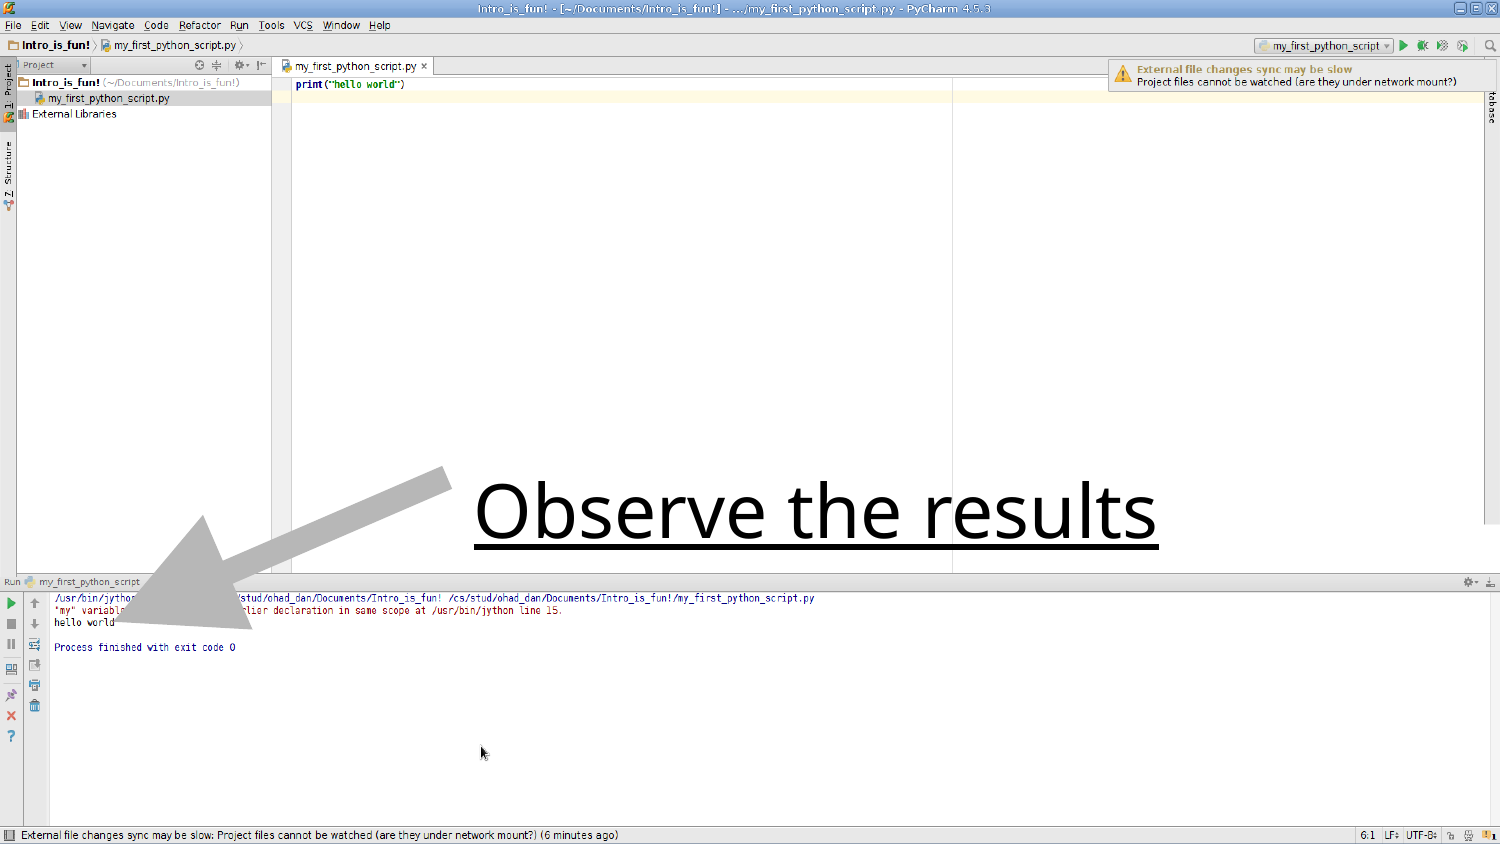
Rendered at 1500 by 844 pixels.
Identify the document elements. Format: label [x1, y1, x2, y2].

picture [0, 0, 1500, 844]
text_box [112, 477, 448, 622]
